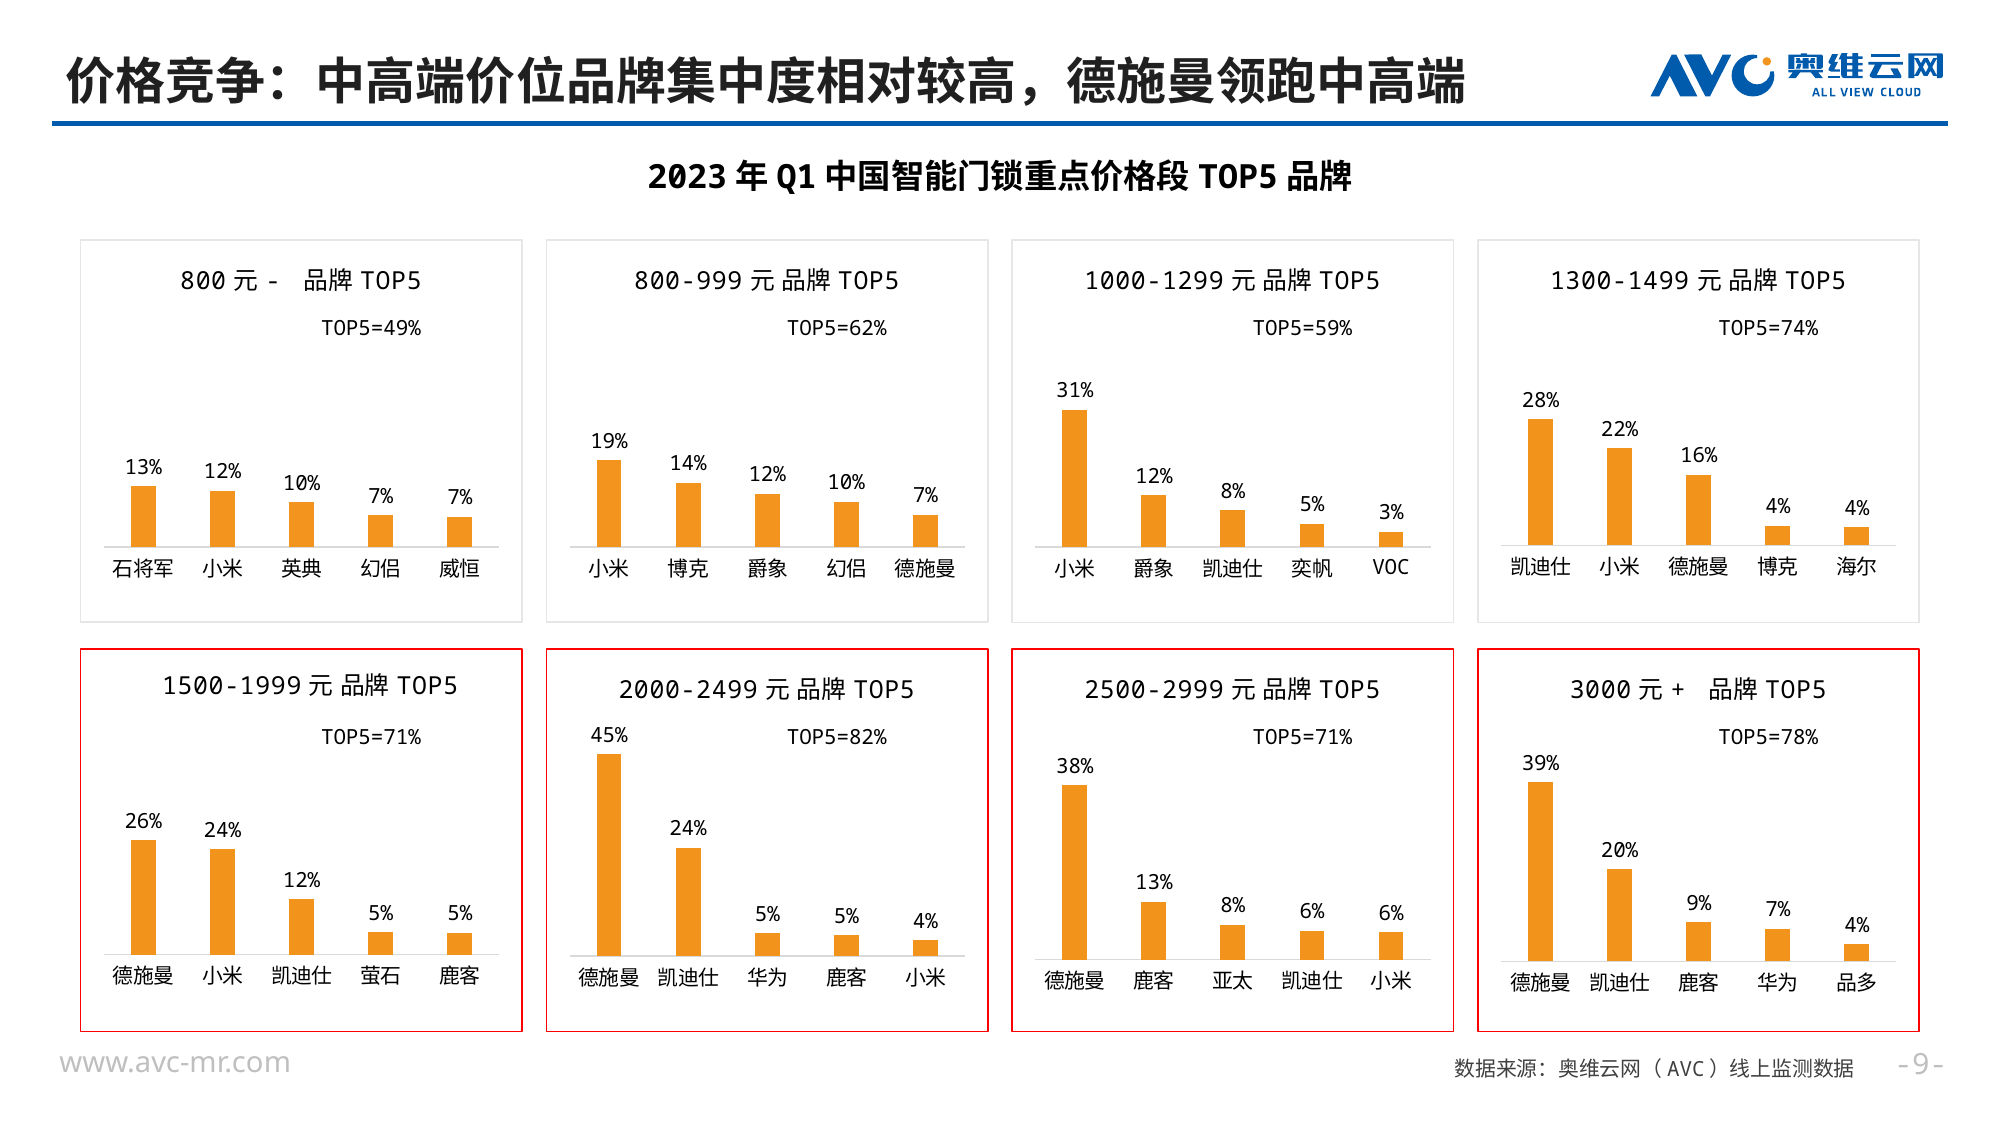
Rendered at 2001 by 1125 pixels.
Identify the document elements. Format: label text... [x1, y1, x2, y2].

chart [1011, 239, 1455, 624]
slide_number -- [1511, 1035, 1962, 1096]
chart [1477, 648, 1920, 1033]
text_box 数据来源：奥维云网（AVC）线上监测数据 [1439, 1047, 1870, 1088]
title 价格竞争：中高端价位品牌集中度相对较高，德施曼领跑中高端 [51, 48, 1921, 123]
chart [79, 648, 523, 1033]
chart [1011, 648, 1455, 1033]
text_box 2023年Q1中国智能门锁重点价格段TOP5品牌 [398, 147, 1602, 203]
chart [1477, 239, 1920, 624]
chart [545, 238, 989, 623]
chart [79, 238, 523, 623]
chart [545, 648, 989, 1033]
